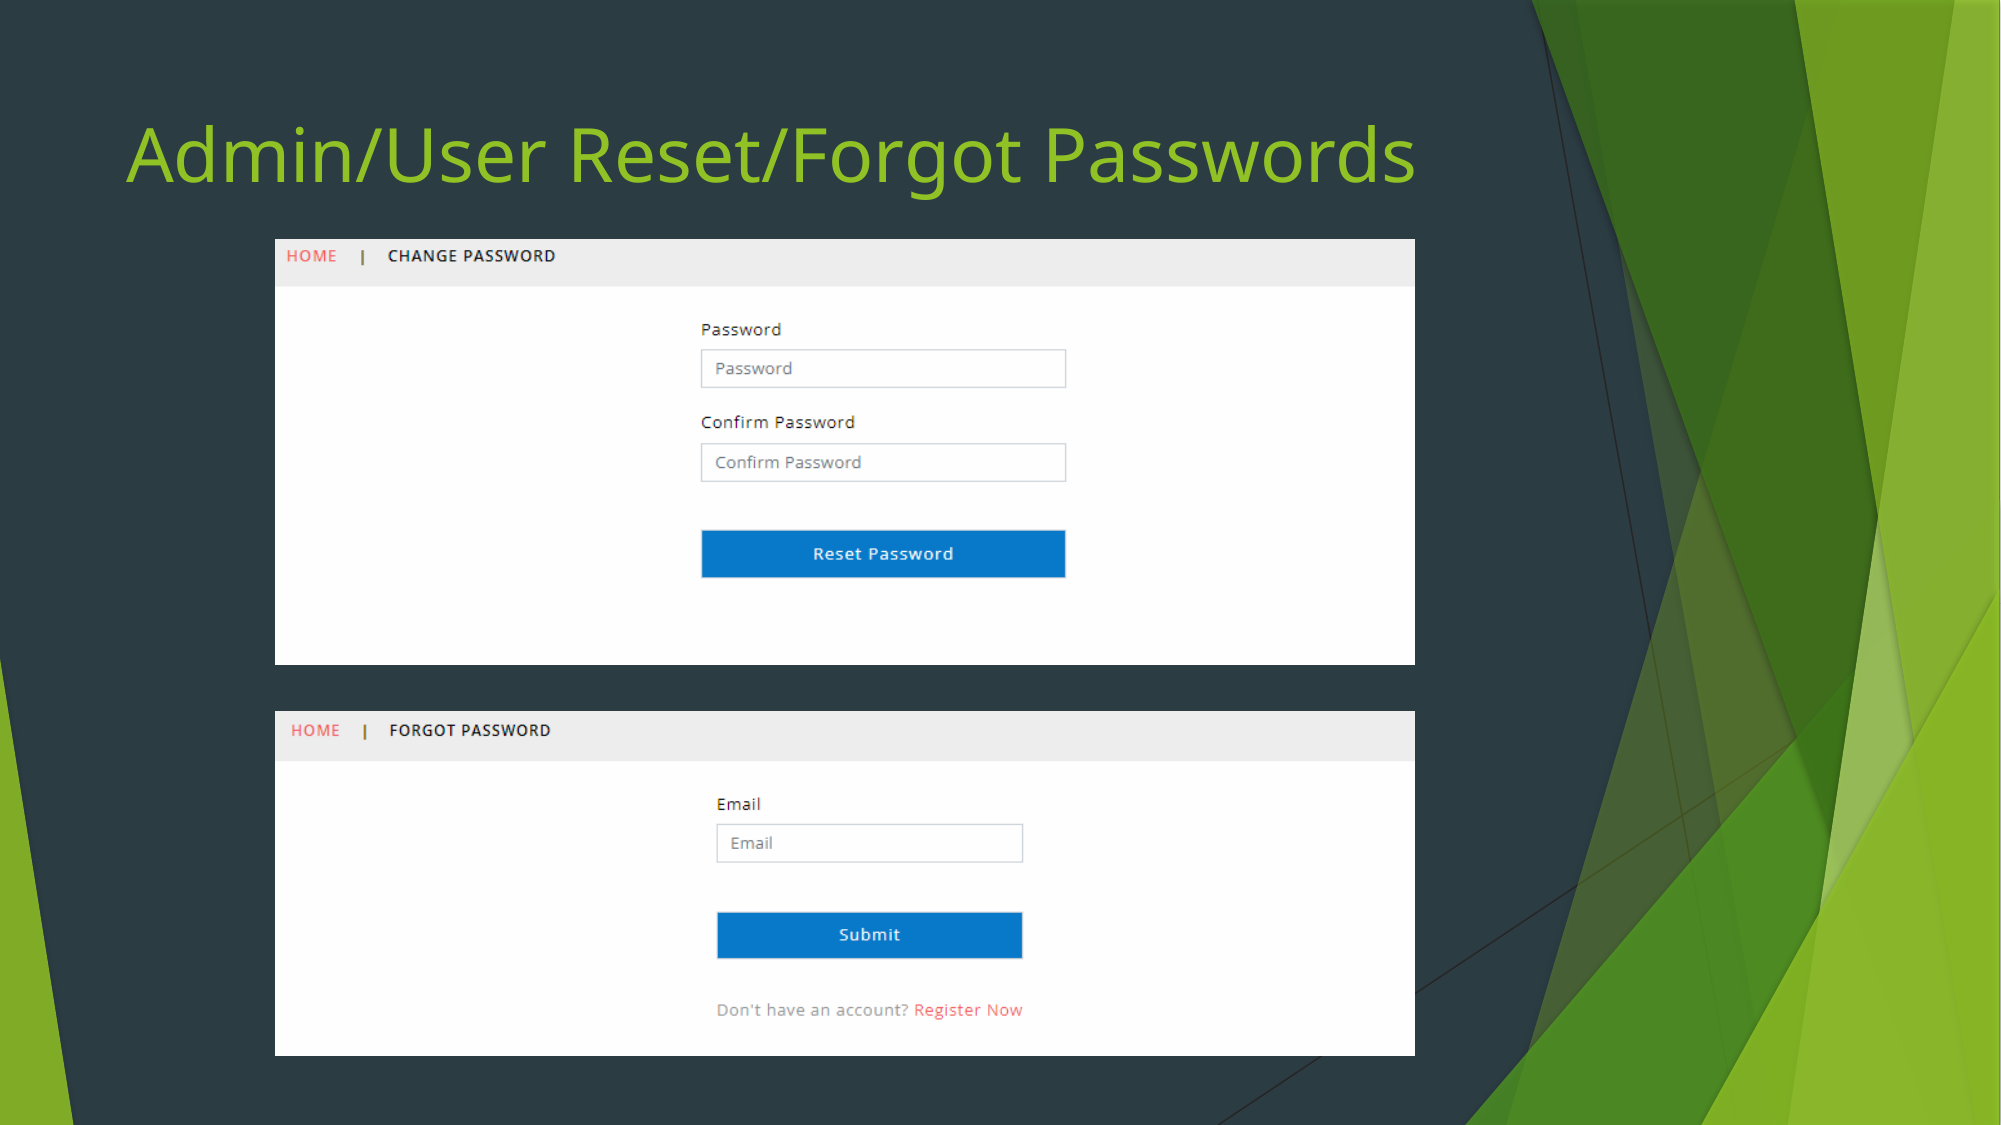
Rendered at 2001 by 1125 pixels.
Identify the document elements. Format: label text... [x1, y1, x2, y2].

picture [275, 711, 1416, 1057]
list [275, 239, 1416, 666]
title Admin/User Reset/Forgot Passwords [111, 99, 1522, 317]
